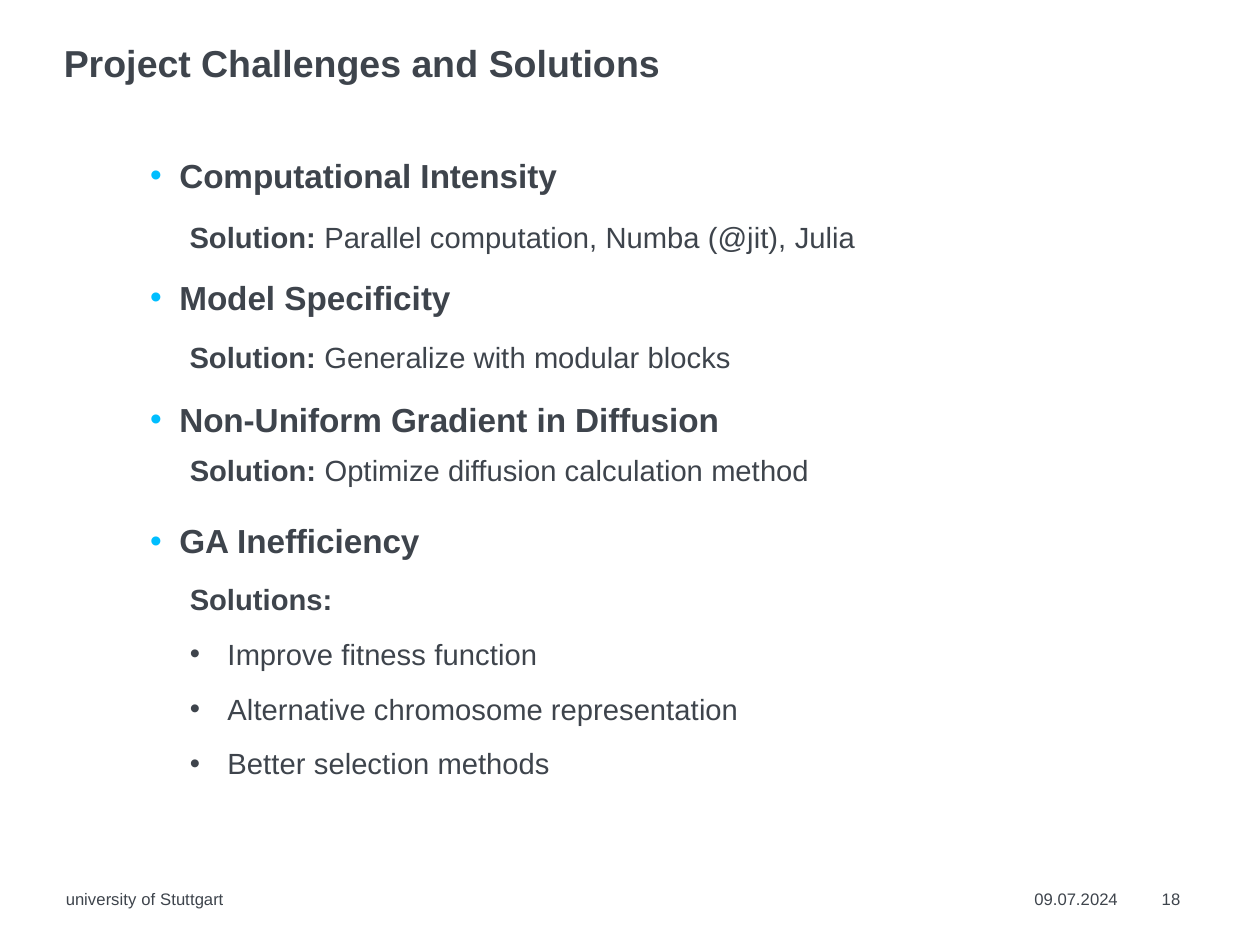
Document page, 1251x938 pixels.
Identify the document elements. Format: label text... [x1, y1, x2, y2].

text_box Solutions: Improve fitness function Alternative chromosome representation Better selection methods [189, 574, 1250, 781]
slide_number 18 [1161, 888, 1198, 909]
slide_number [1034, 888, 1133, 909]
text_box Solution: Generalize with modular blocks [189, 332, 823, 436]
footer university of Stuttgart [65, 888, 893, 909]
text_box Solution: Optimize diffusion calculation method [189, 445, 881, 549]
title Project Challenges and Solutions [64, 44, 1186, 91]
text_box Computational Intensity Model Specificity Non-Uniform Gradient in Diffusion GA Inefficiency [150, 147, 1250, 622]
text_box Solution: Parallel computation, Numba (@jit), Julia [189, 212, 955, 255]
